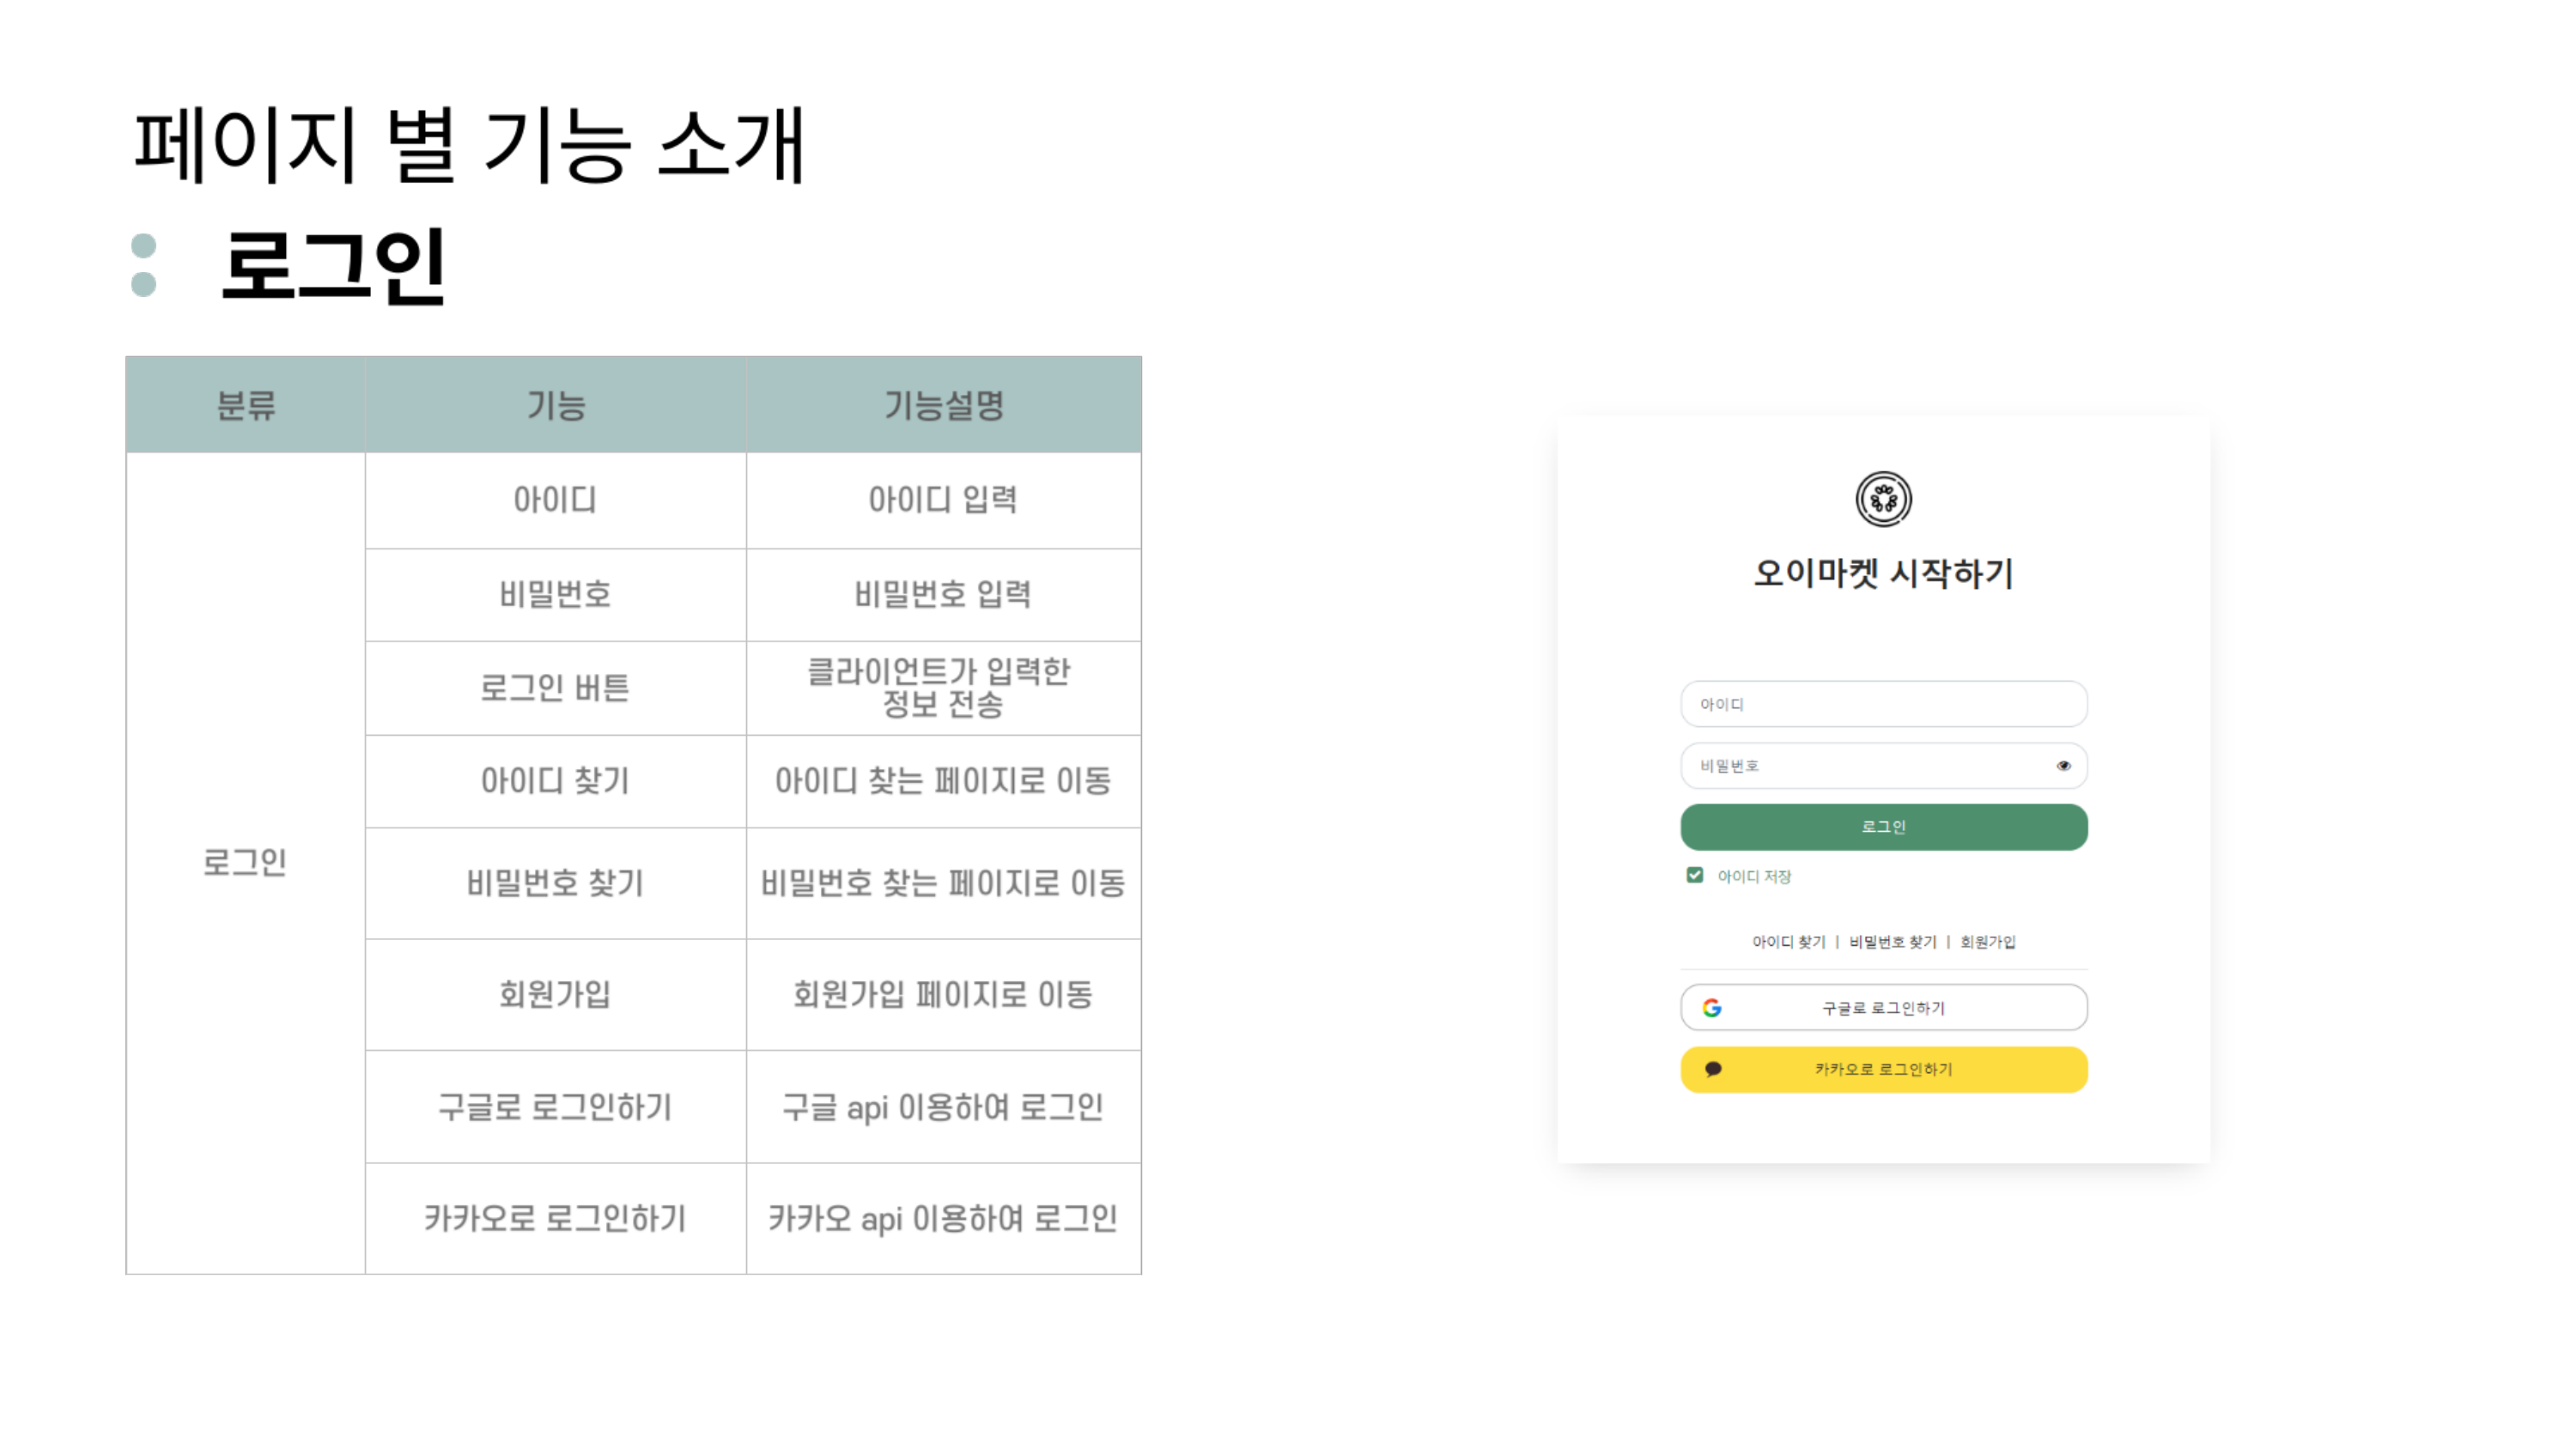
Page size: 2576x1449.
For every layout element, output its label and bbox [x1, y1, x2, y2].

text_box [1388, 371, 2381, 1261]
picture [0, 0, 1649, 1449]
text_box [131, 233, 157, 297]
